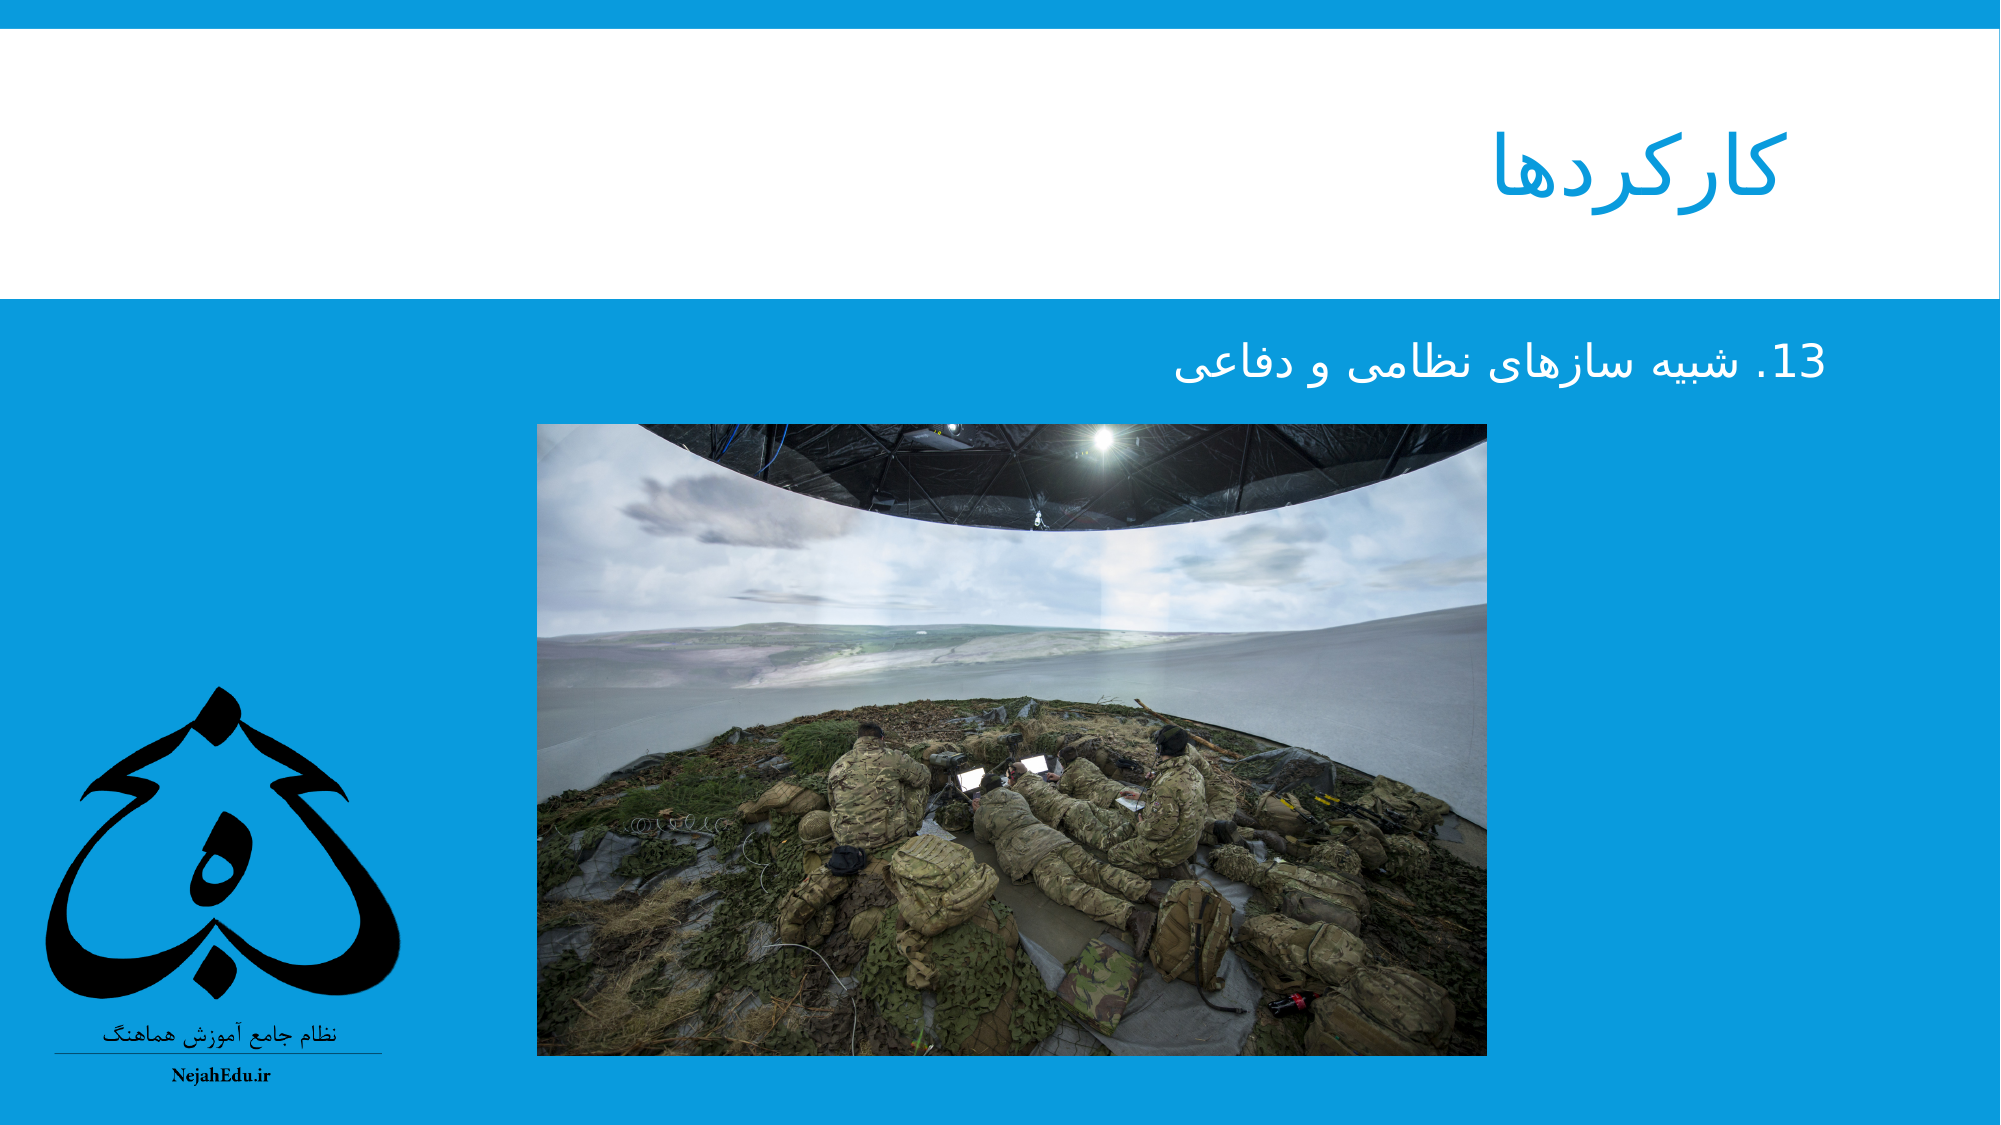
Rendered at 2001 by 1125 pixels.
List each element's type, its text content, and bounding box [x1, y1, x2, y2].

list 13. شبیه سازهای نظامی و دفاعی [51, 329, 1843, 1020]
picture [195, 947, 236, 998]
picture [538, 425, 1486, 1055]
title کارکردها [197, 46, 1803, 295]
picture [47, 689, 398, 997]
